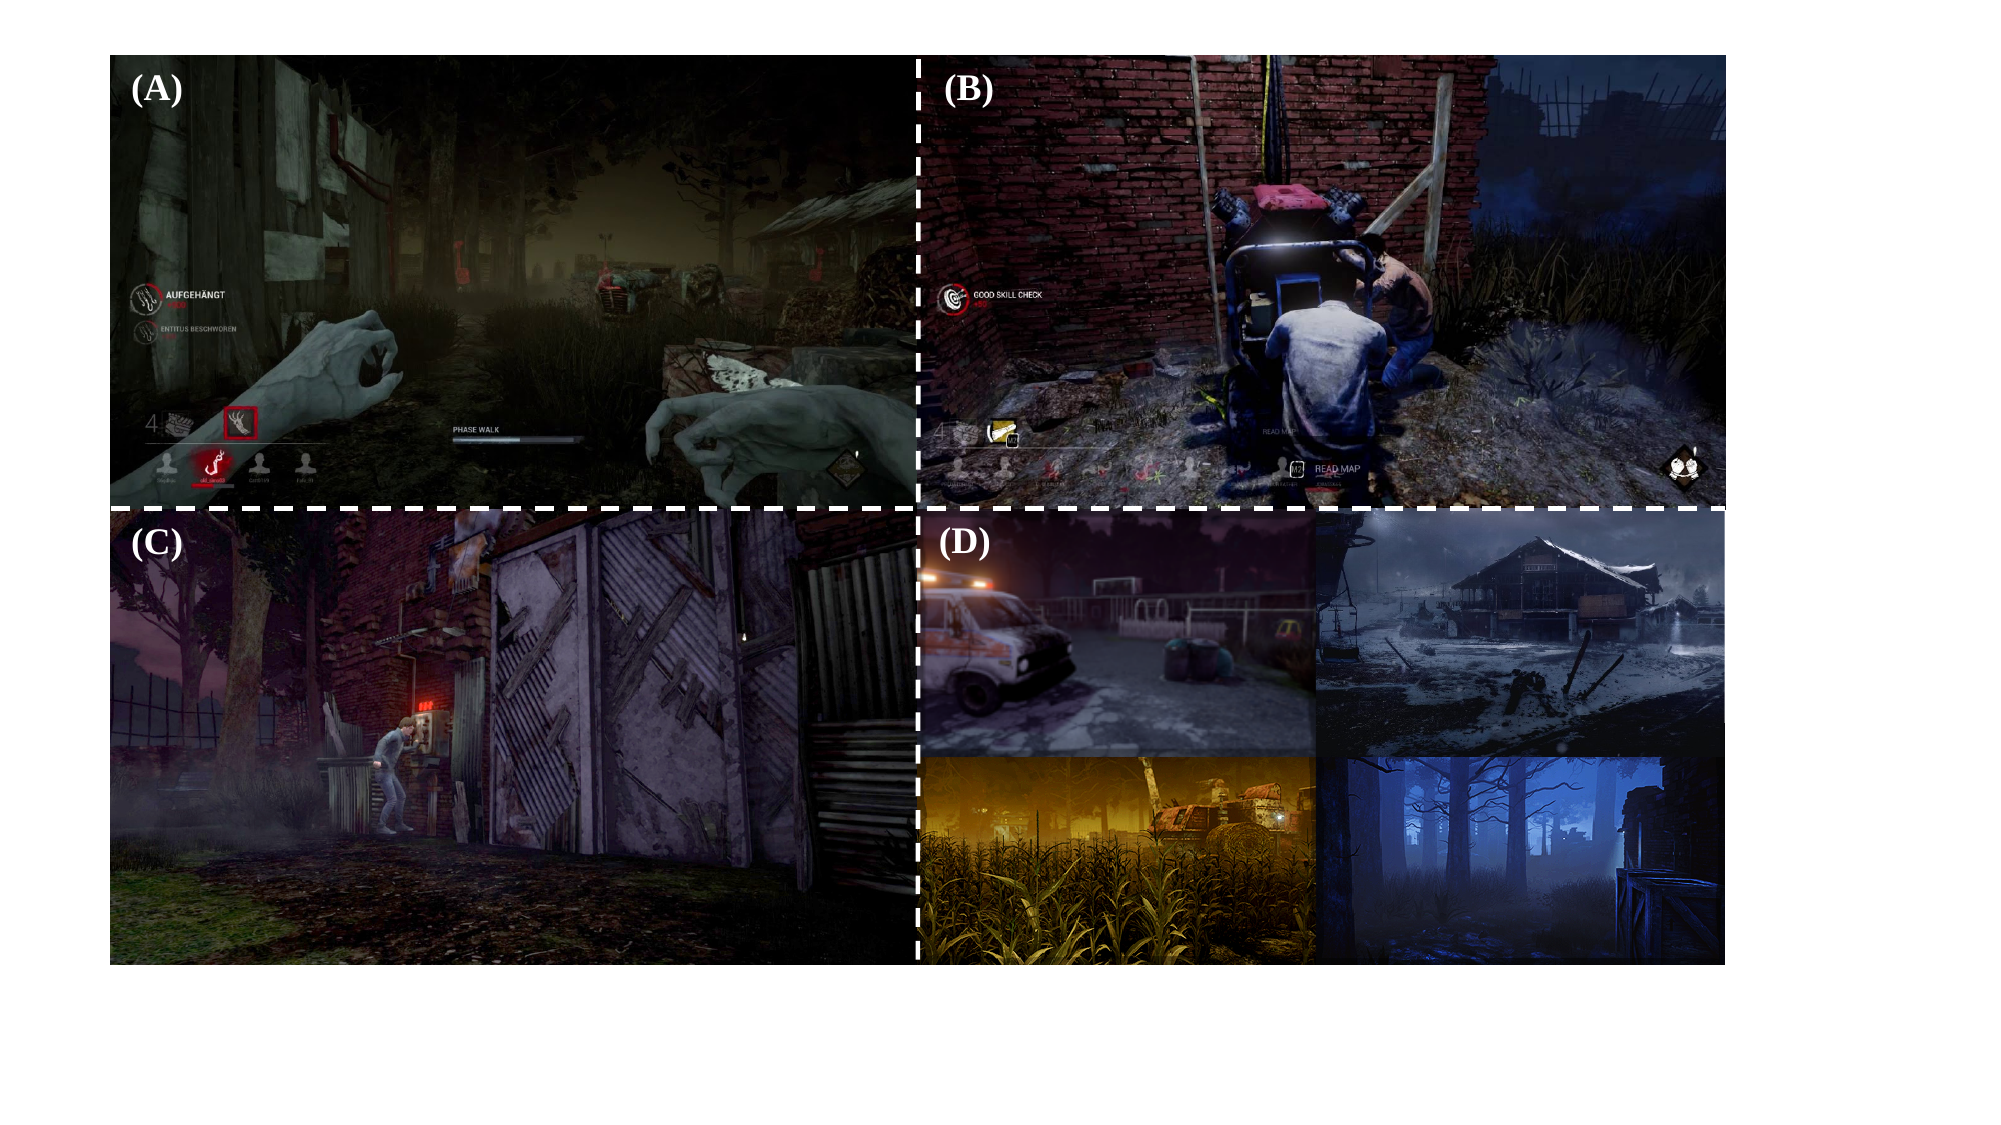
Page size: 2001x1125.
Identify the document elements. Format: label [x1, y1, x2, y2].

text_box [110, 55, 1726, 965]
